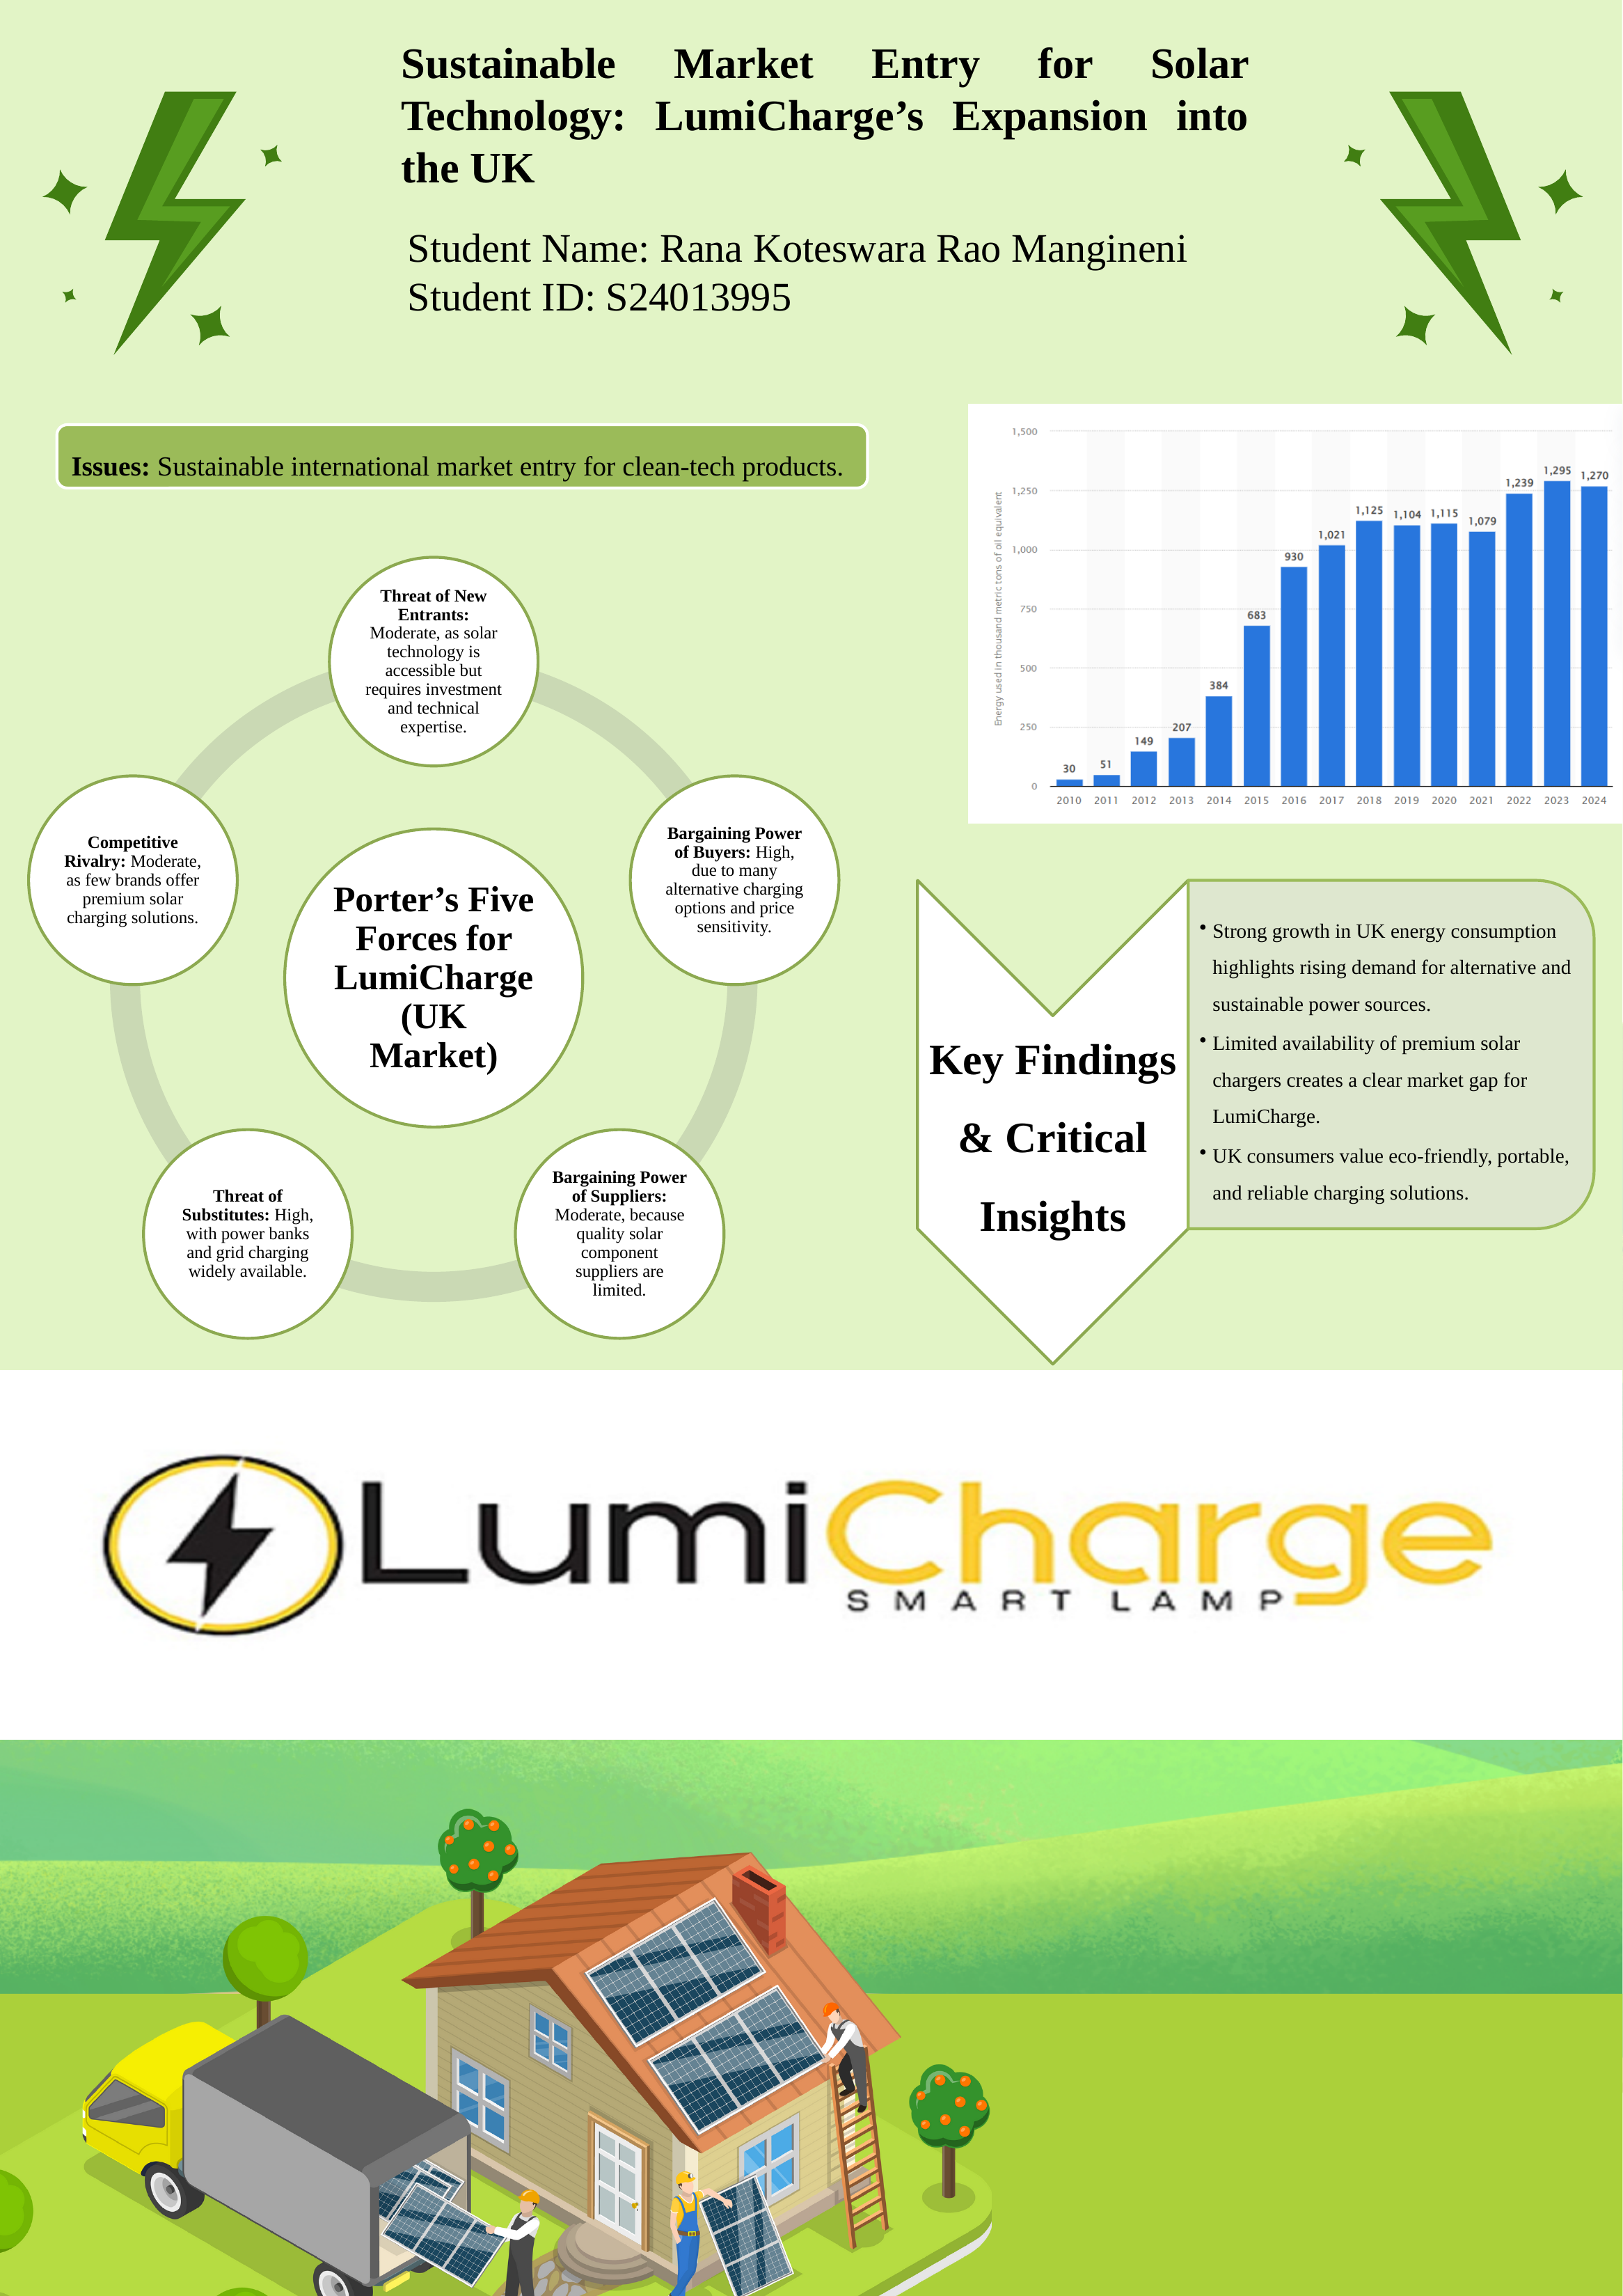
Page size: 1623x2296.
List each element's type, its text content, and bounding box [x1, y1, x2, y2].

text_box Sustainable Market Entry for Solar Technology: LumiCharge’s Expansion into the UK [399, 33, 1250, 91]
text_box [42, 91, 1583, 356]
picture [0, 400, 1623, 2296]
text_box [28, 463, 839, 1370]
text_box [56, 404, 868, 508]
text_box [917, 880, 1594, 1365]
